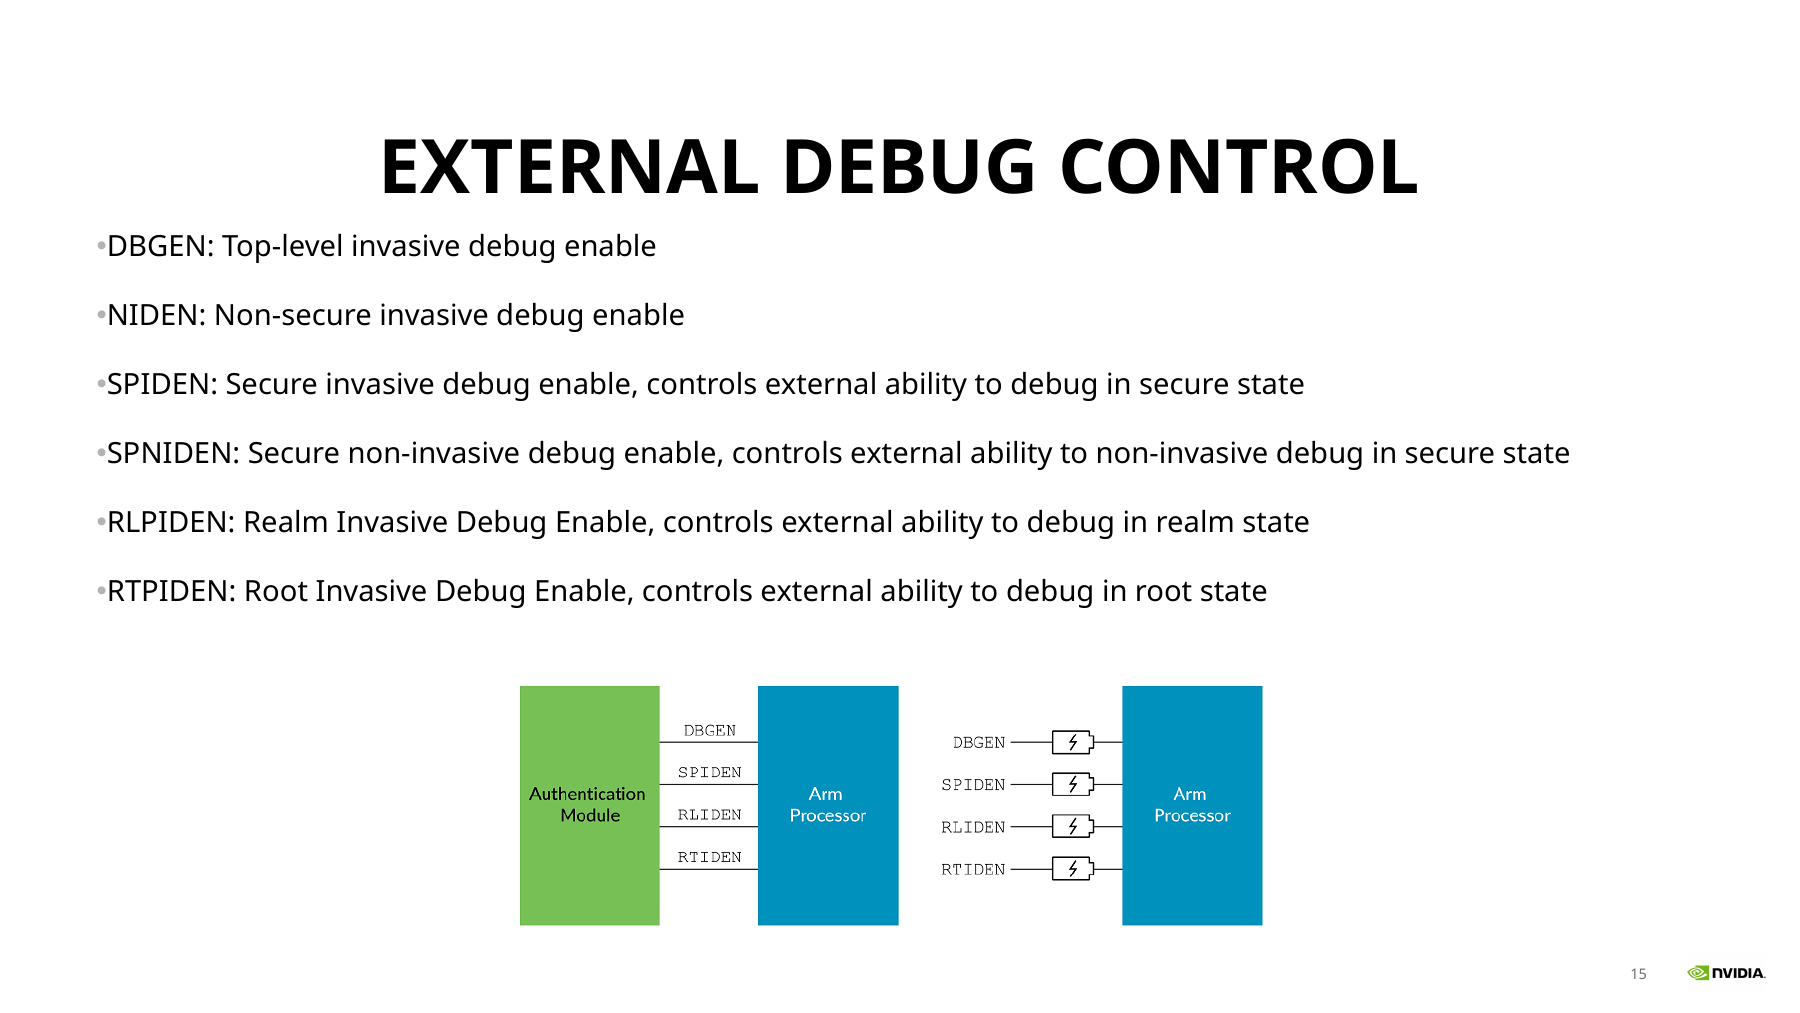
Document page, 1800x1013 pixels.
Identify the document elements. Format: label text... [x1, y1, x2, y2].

list DBGEN: Top-level invasive debug enable NIDEN: Non-secure invasive debug enable SPIDEN: Secure invasive debug enable, controls external ability to debug in secure state SPNIDEN: Secure non-invasive debug enable, controls external ability to non-invasive debug in secure state RLPIDEN: Realm Invasive Debug Enable, controls external ability to debug in realm state RTPIDEN: Root Invasive Debug Enable, controls external ability to debug in root state [81, 224, 1727, 615]
picture [1687, 953, 1766, 993]
title EXTERNAL DEBUG CONTROL [81, 120, 1719, 218]
picture [491, 657, 1290, 953]
